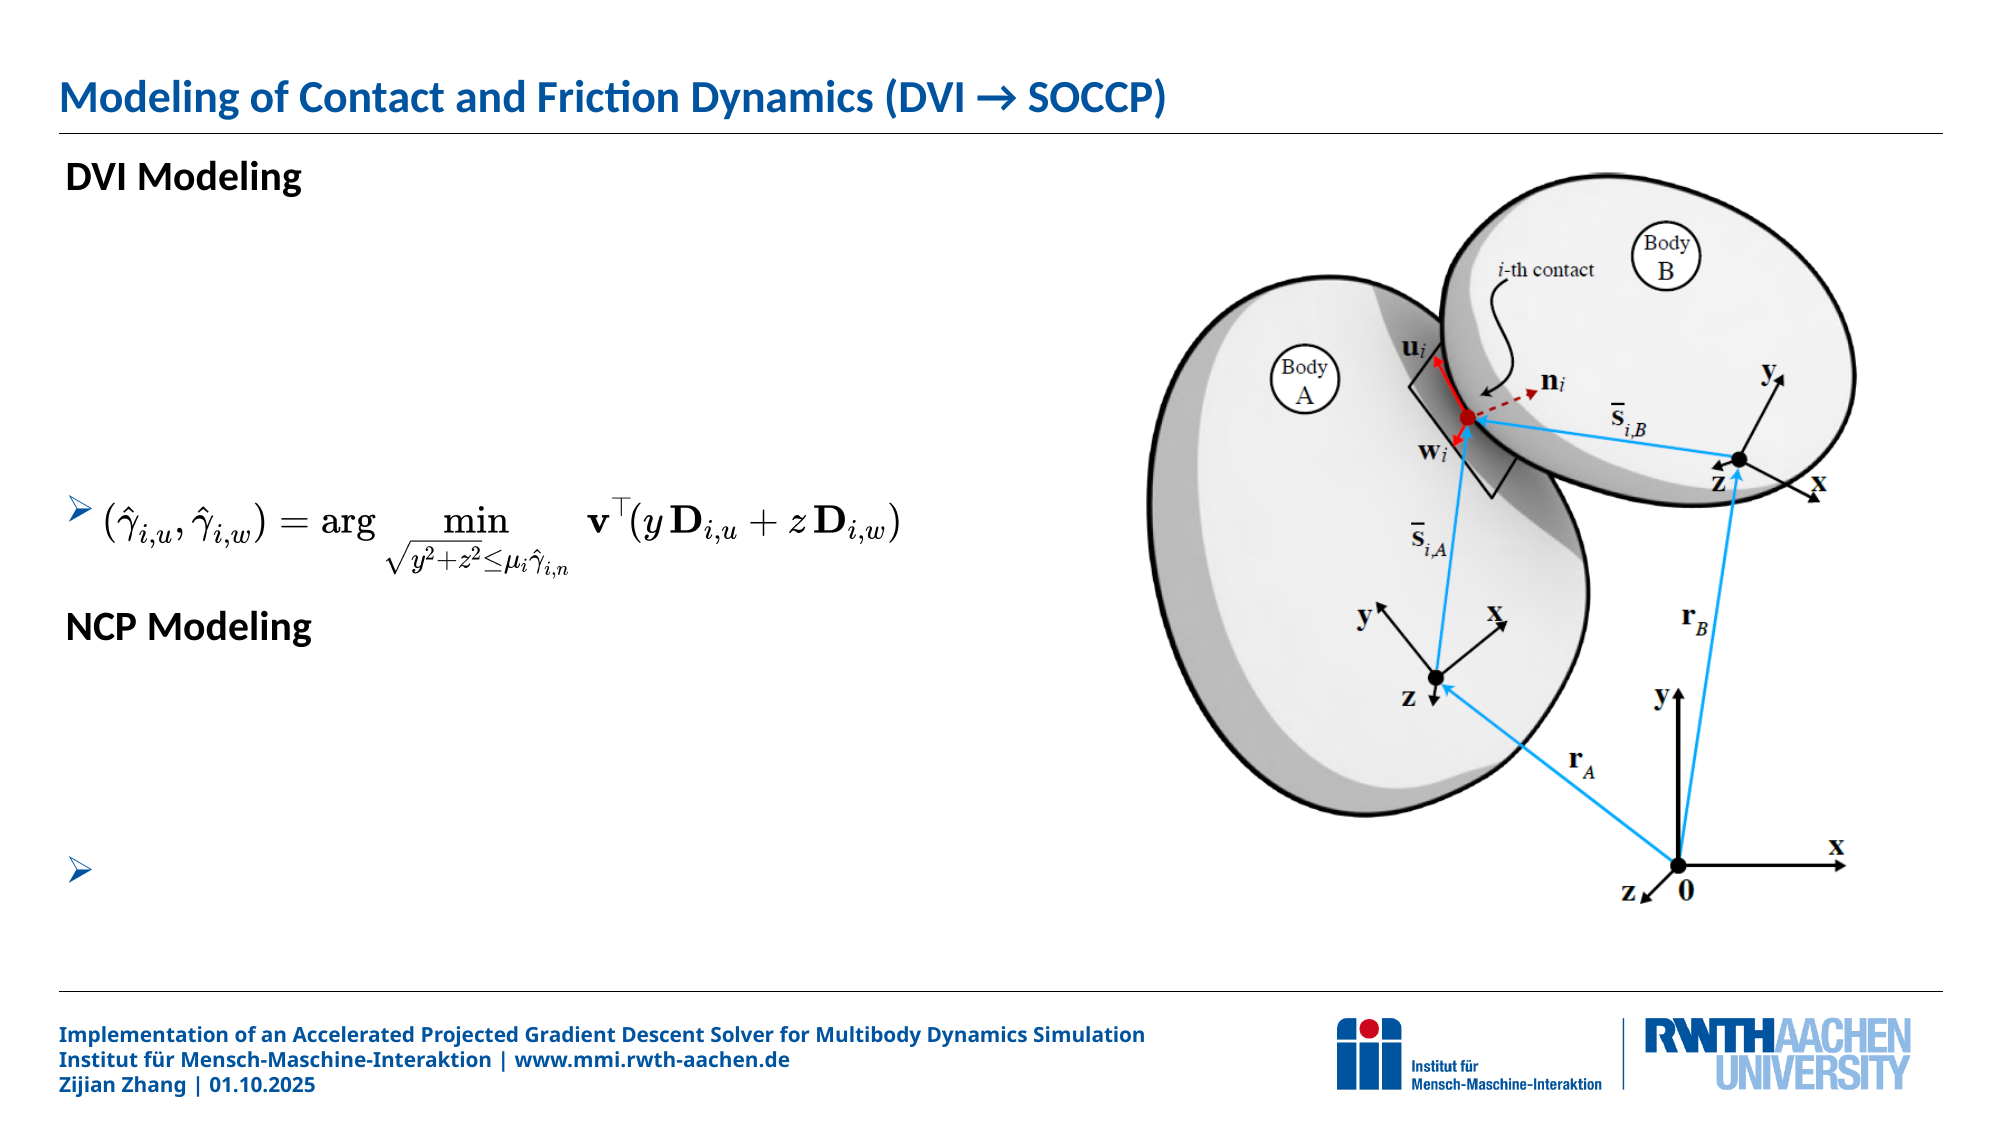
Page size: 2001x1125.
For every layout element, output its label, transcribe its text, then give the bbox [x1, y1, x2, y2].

list DVI Modeling [65, 148, 1497, 203]
picture [1114, 168, 1885, 923]
title Modeling of Contact and Friction Dynamics (DVI → SOCCP) [59, 33, 1943, 123]
picture [94, 487, 909, 589]
picture [1318, 998, 1927, 1110]
text_box NCP Modeling [65, 599, 1114, 653]
